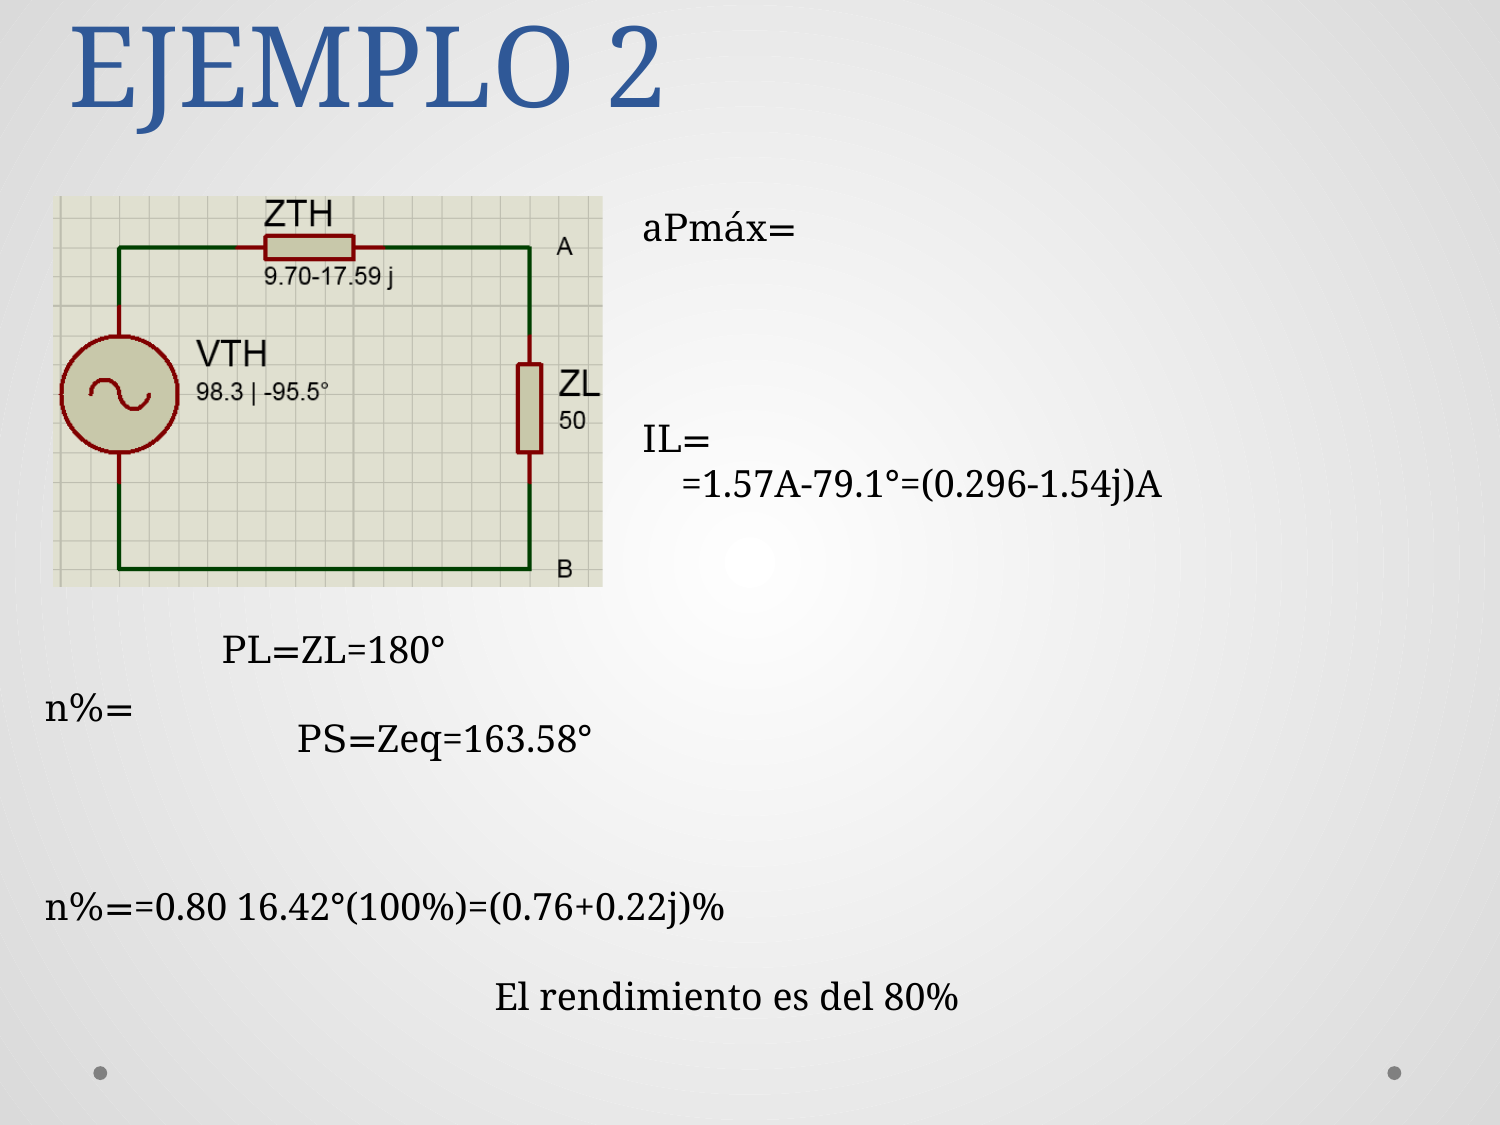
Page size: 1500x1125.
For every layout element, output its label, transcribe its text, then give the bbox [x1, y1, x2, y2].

text_box EJEMPLO 2 [0, 30, 759, 138]
picture [52, 196, 603, 587]
